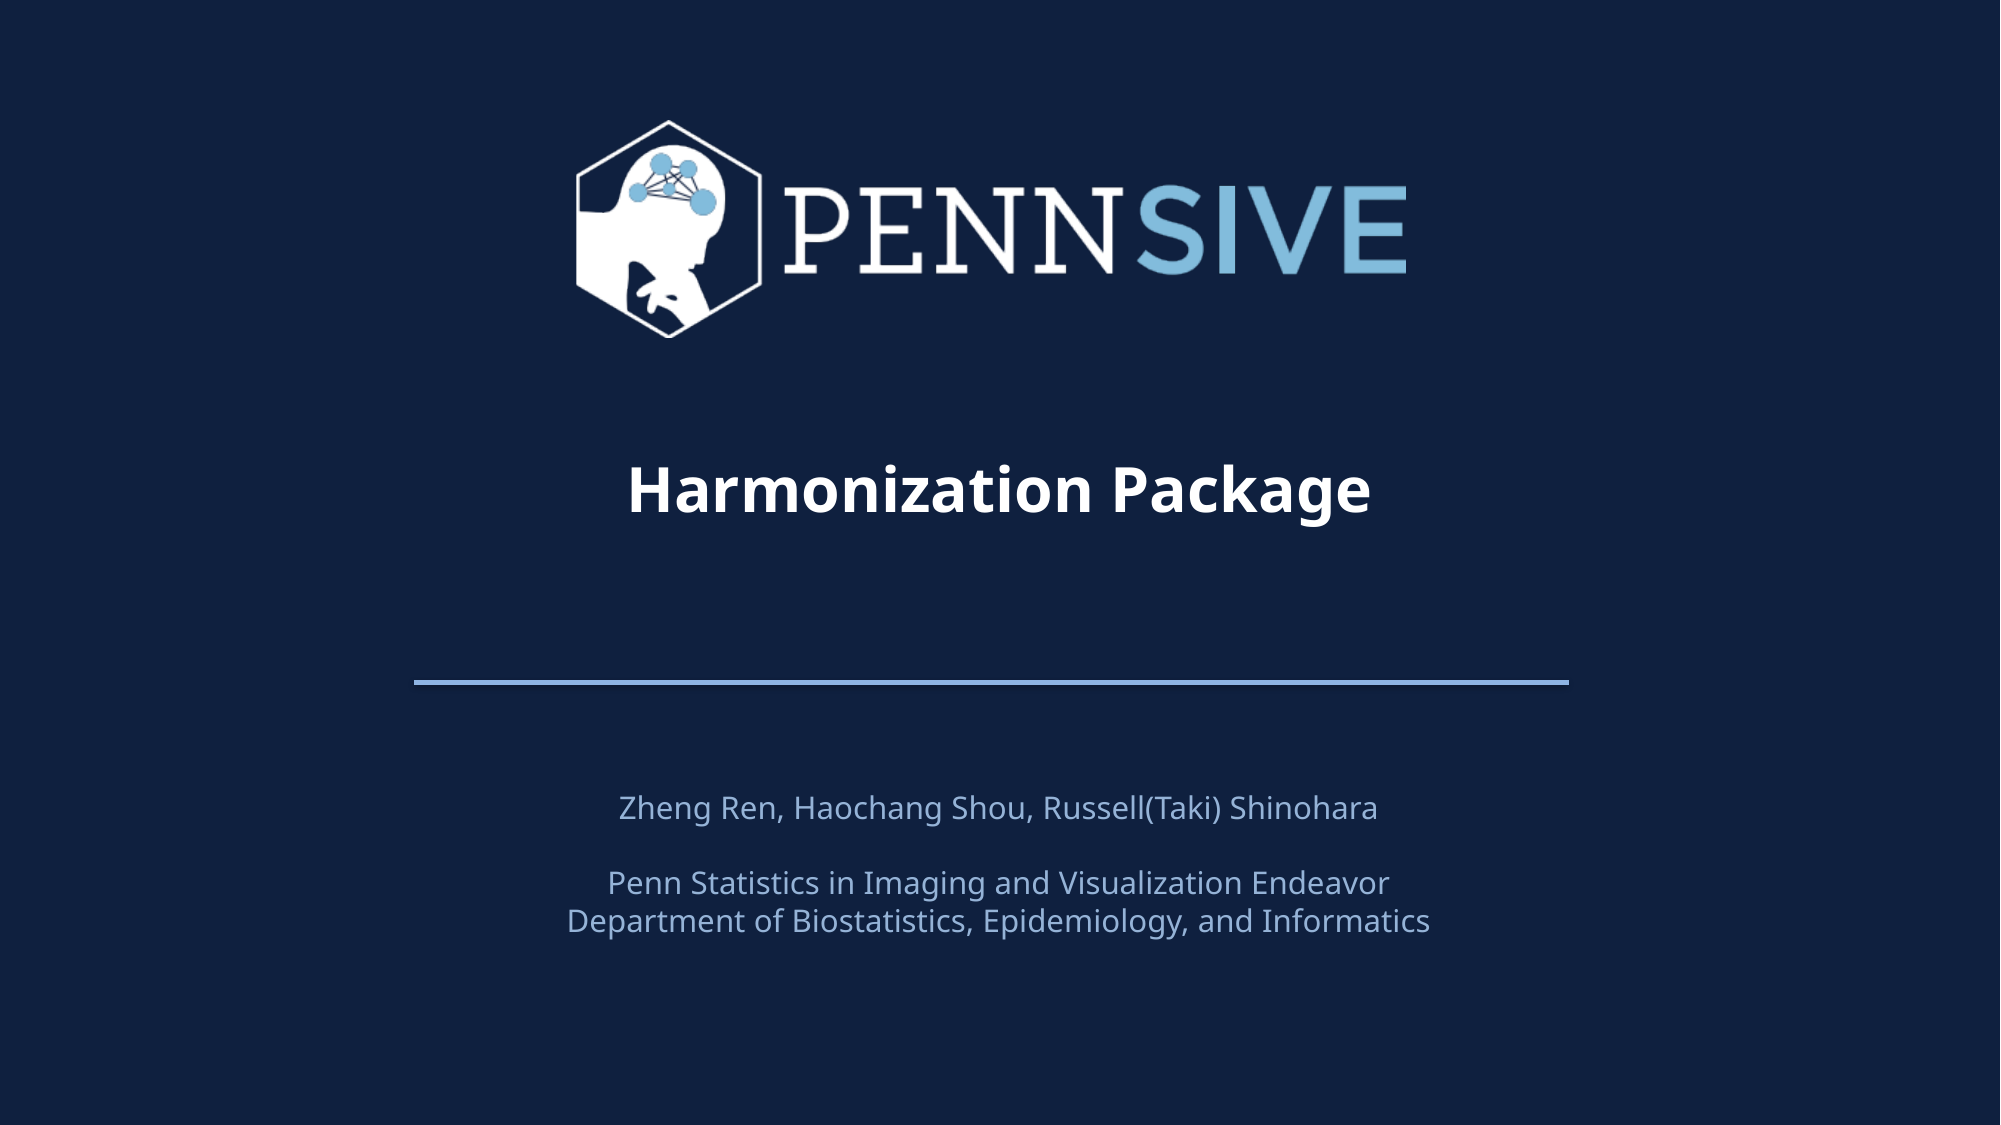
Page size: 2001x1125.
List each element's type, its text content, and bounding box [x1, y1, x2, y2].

subtitle Zheng Ren, Haochang Shou, Russell(Taki) Shinohara Penn Statistics in Imaging and Visualization Endeavor Department of Biostatistics, Epidemiology, and Informatics [299, 743, 1700, 982]
title Harmonization Package [150, 442, 1850, 619]
